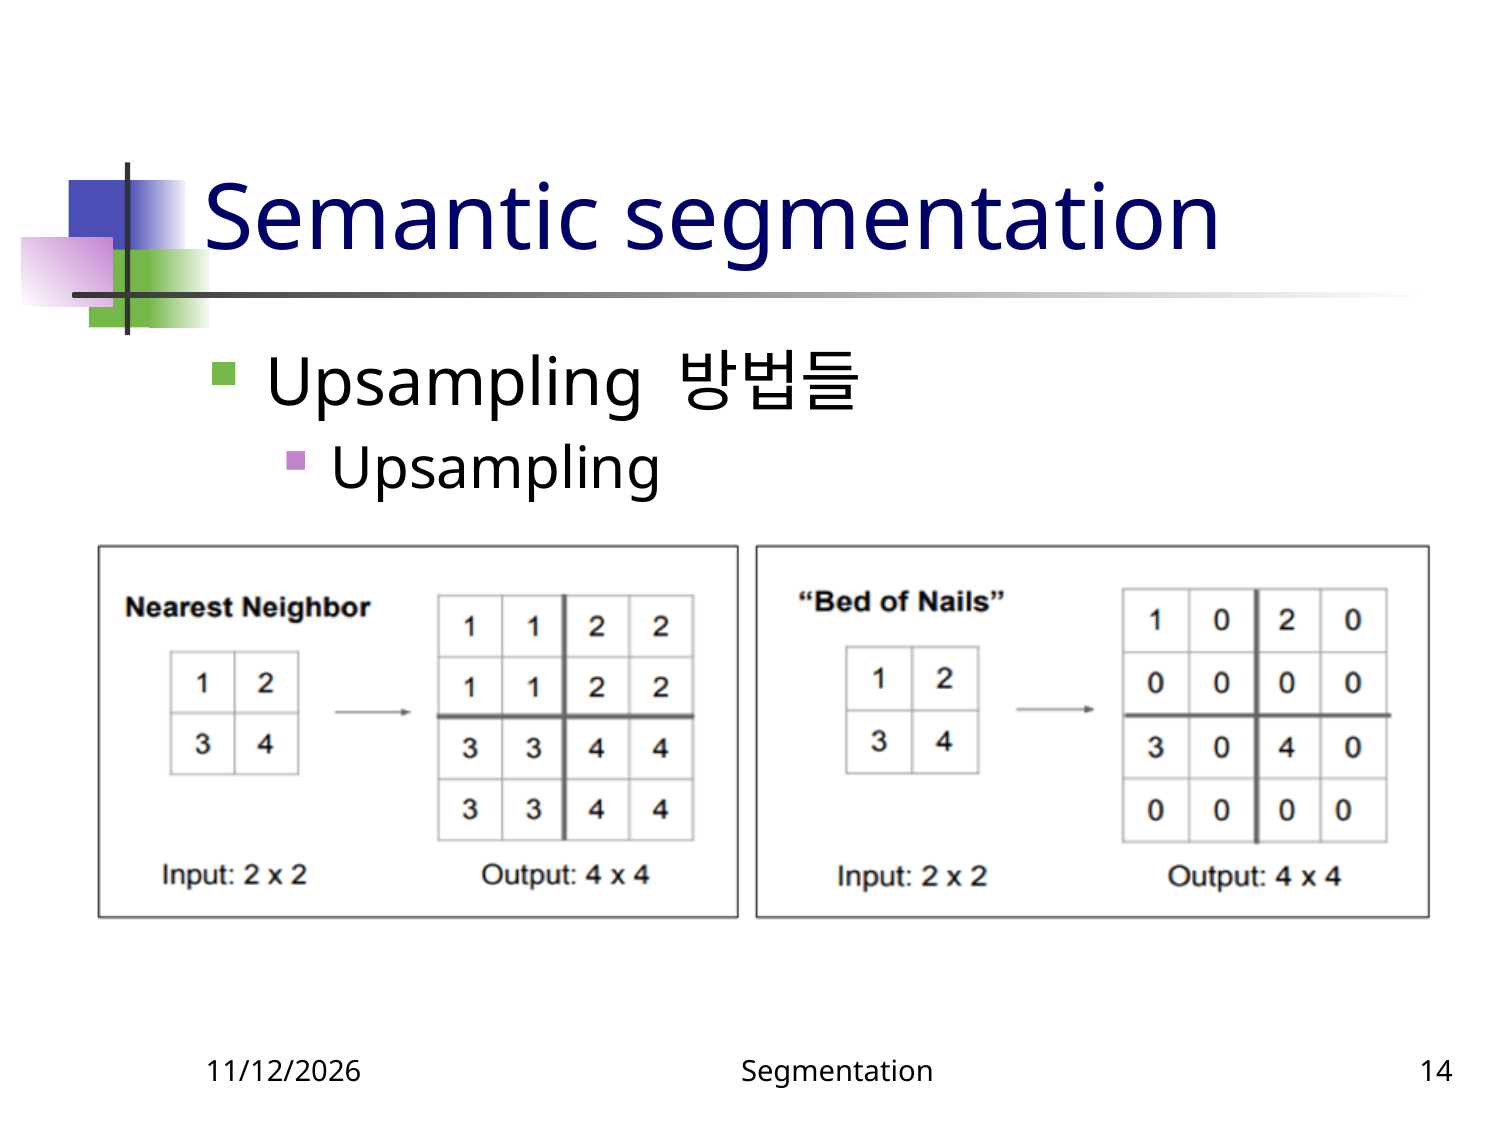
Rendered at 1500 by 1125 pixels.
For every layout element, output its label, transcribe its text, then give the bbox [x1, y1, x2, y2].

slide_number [190, 1024, 504, 1100]
list Upsampling 방법들 Upsampling [193, 331, 1469, 1006]
picture [87, 537, 1441, 932]
title Semantic segmentation [188, 35, 1468, 275]
footer Segmentation [600, 1024, 1075, 1100]
slide_number 14 [1155, 1024, 1468, 1100]
